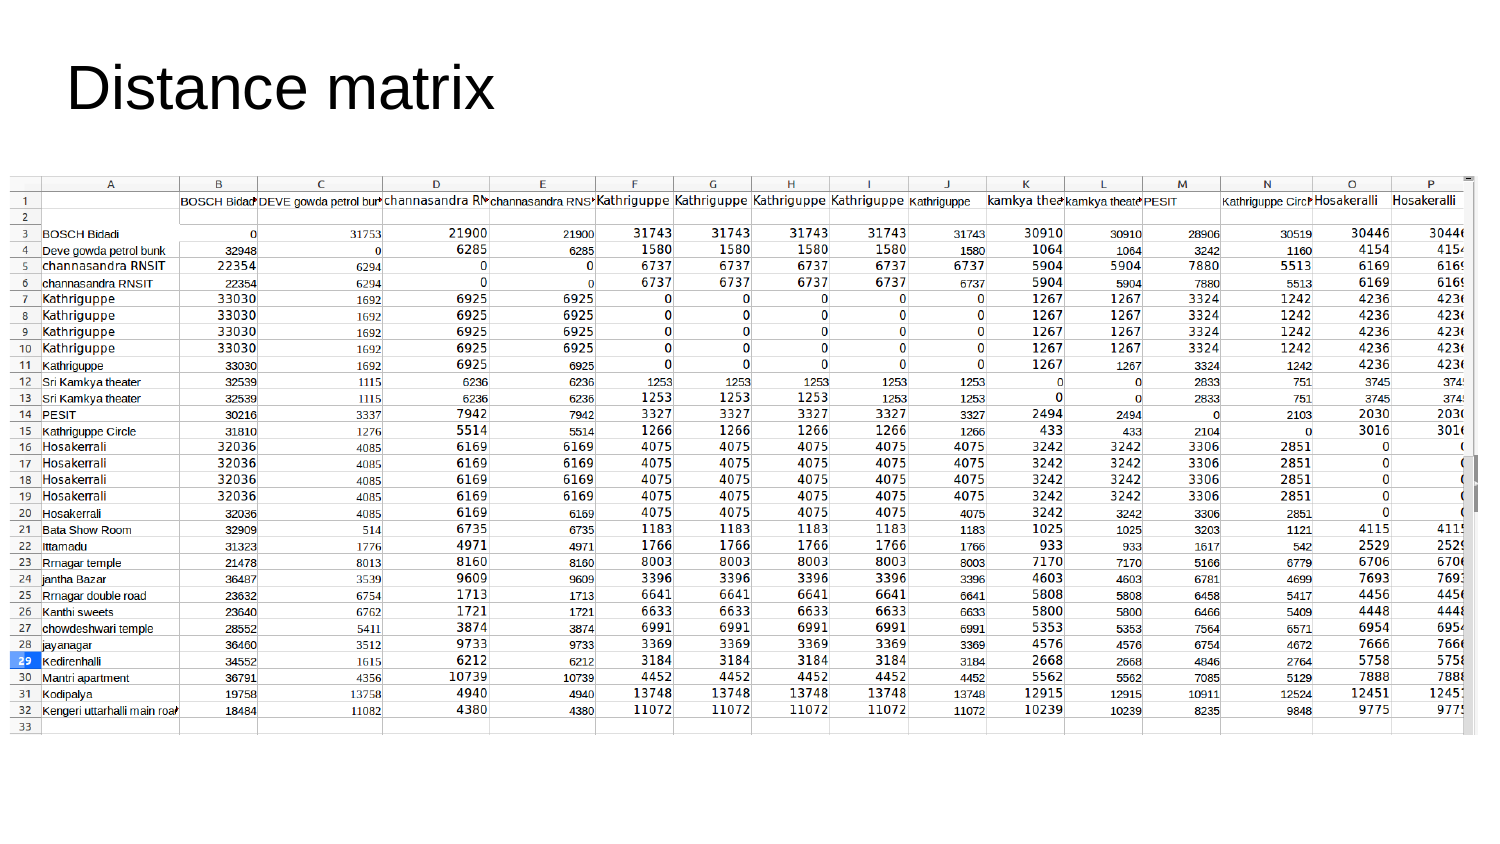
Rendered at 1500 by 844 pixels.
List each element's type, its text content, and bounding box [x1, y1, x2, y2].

picture [9, 176, 1479, 735]
title Distance matrix [51, 29, 1449, 137]
